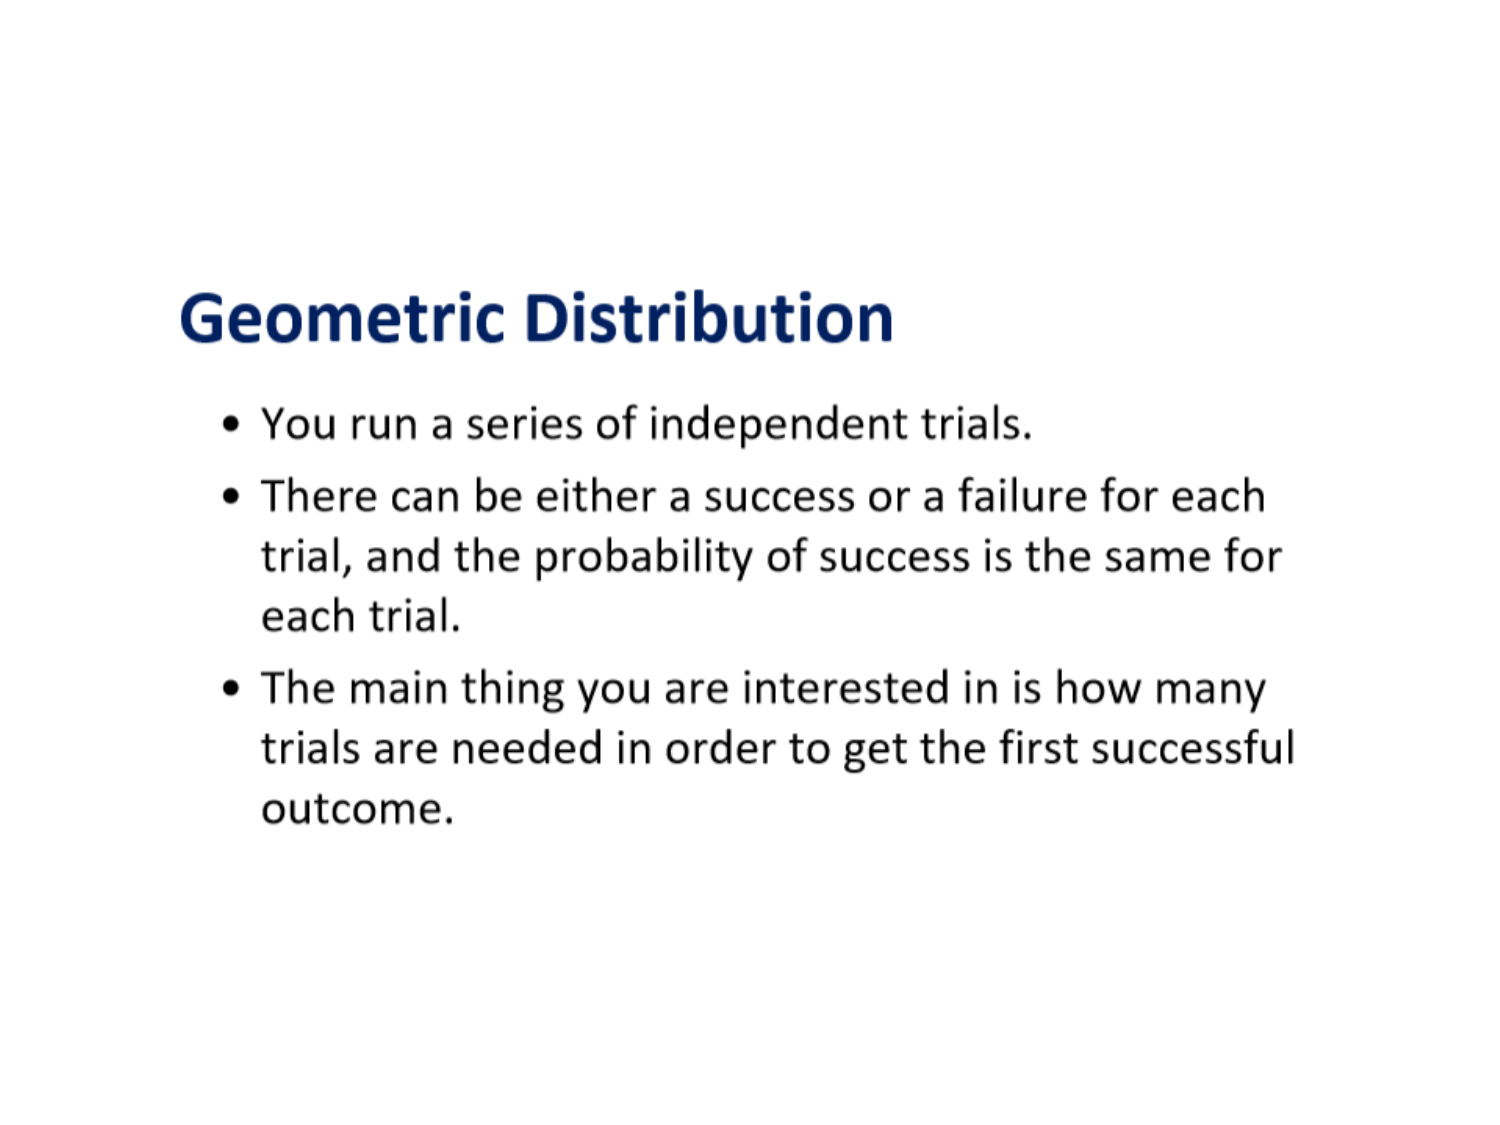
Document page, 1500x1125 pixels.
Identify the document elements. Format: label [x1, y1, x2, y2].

picture [158, 273, 1342, 851]
